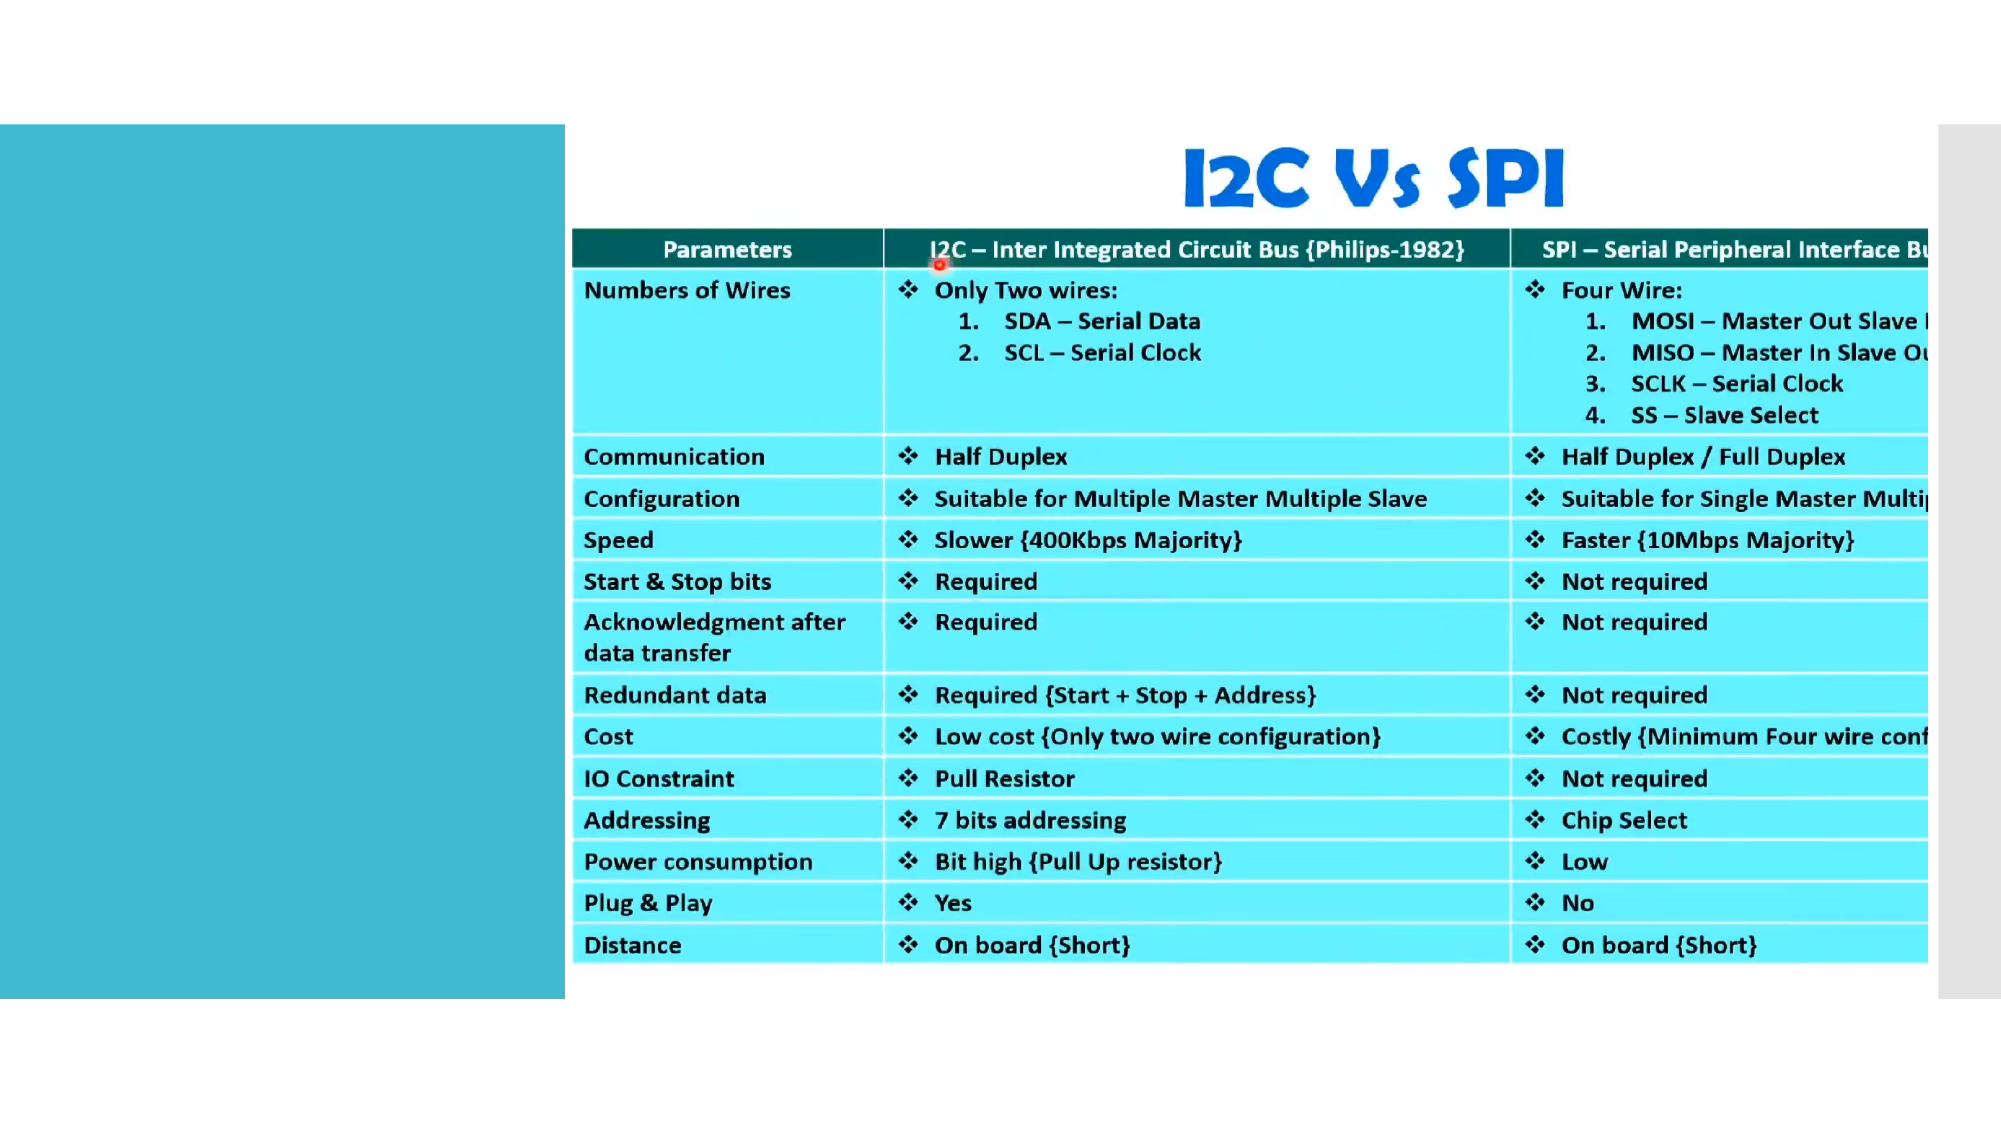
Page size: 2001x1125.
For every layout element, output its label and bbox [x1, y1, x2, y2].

picture [571, 124, 1929, 1000]
